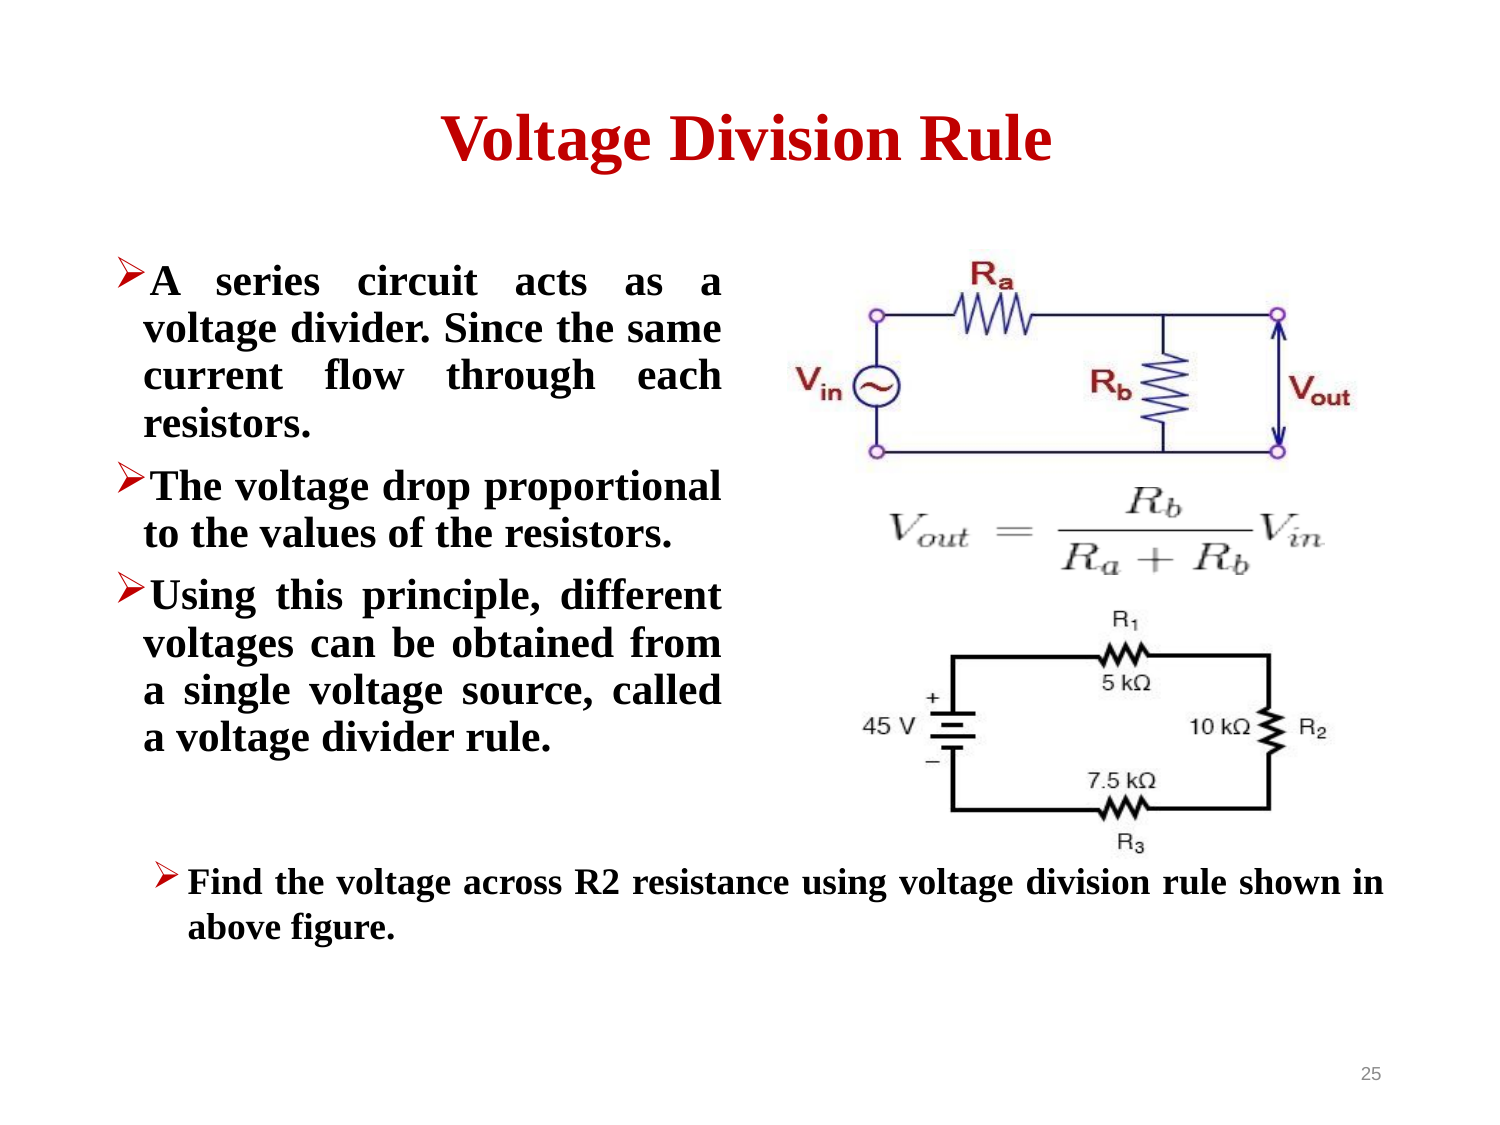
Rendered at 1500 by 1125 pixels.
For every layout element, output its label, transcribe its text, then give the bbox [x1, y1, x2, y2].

picture [799, 587, 1388, 913]
slide_number 25 [1059, 1042, 1397, 1103]
list A series circuit acts as a voltage divider. Since the same current flow through each resistors. The voltage drop proportional to the values of the resistors. Using this principle, different voltages can be obtained from a single voltage source, called a voltage divider rule. [99, 249, 738, 838]
title Voltage Division Rule [99, 50, 1394, 228]
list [787, 249, 1363, 474]
picture [887, 487, 1325, 575]
text_box Find the voltage across R2 resistance using voltage division rule shown in above figure. [137, 849, 1400, 955]
